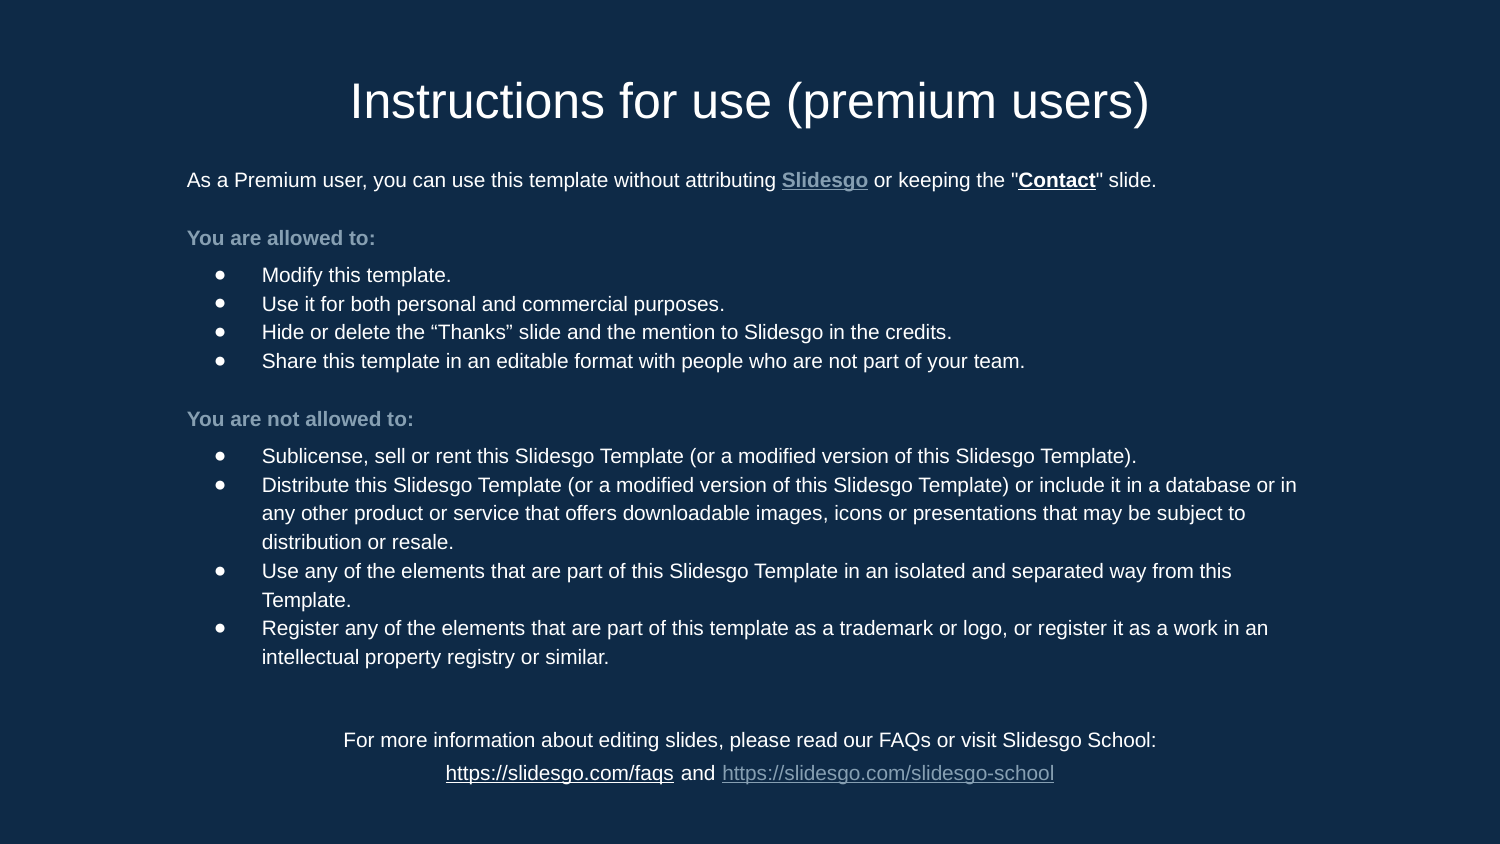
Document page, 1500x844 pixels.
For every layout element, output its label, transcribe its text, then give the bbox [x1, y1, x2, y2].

text_box As a Premium user, you can use this template without attributing Slidesgo or keeping the "Contact" slide. You are allowed to: Modify this template. Use it for both personal and commercial purposes. Hide or delete the “Thanks” slide and the mention to Slidesgo in the credits. Share this template in an editable format with people who are not part of your team. You are not allowed to: Sublicense, sell or rent this Slidesgo Template (or a modified version of this Slidesgo Template). Distribute this Slidesgo Template (or a modified version of this Slidesgo Template) or include it in a database or in any other product or service that offers downloadable images, icons or presentations that may be subject to distribution or resale. Use any of the elements that are part of this Slidesgo Template in an isolated and separated way from this Template. Register any of the elements that are part of this template as a trademark or logo, or register it as a work in an intellectual property registry or similar. [171, 148, 1328, 707]
title Instructions for use (premium users) [171, 53, 1328, 133]
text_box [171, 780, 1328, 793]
text_box For more information about editing slides, please read our FAQs or visit Slidesgo School: https://slidesgo.com/faqs and https://slidesgo.com/slidesgo-school [171, 707, 1328, 780]
